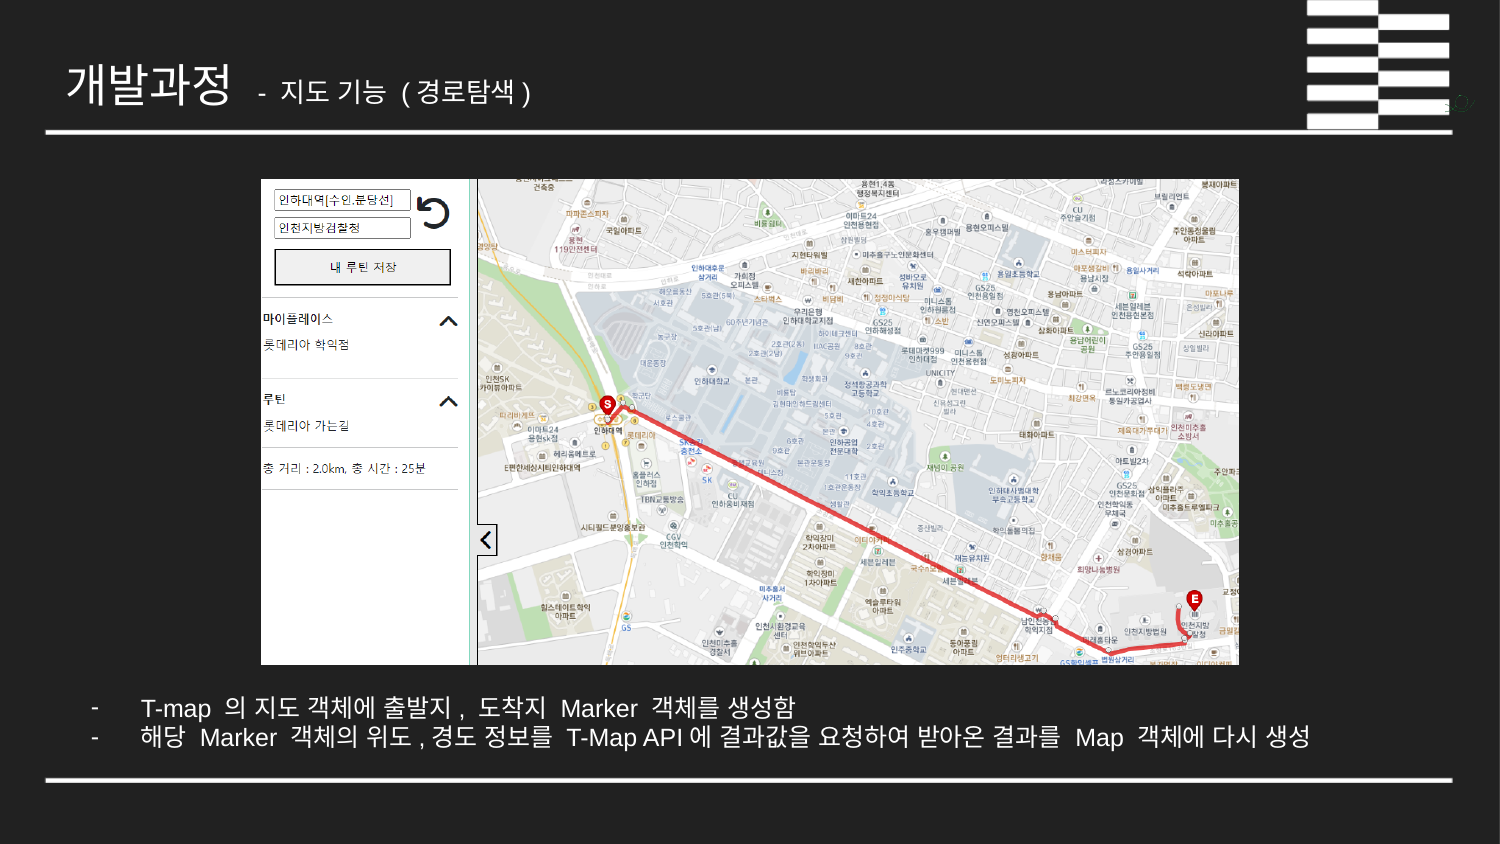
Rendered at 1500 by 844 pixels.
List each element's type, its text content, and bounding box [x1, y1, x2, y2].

picture [0, 0, 1500, 844]
text_box T-map 의 지도 객체에 출발지, 도착지 Marker 객체를 생성함 해당 Marker 객체의 위도,경도 정보를 T-Map API에 결과값을 요청하여 받아온 결과를 Map 객체에 다시 생성 [50, 677, 1392, 767]
text_box 개발과정 - 지도 기능 (경로탐색) [50, 41, 718, 127]
